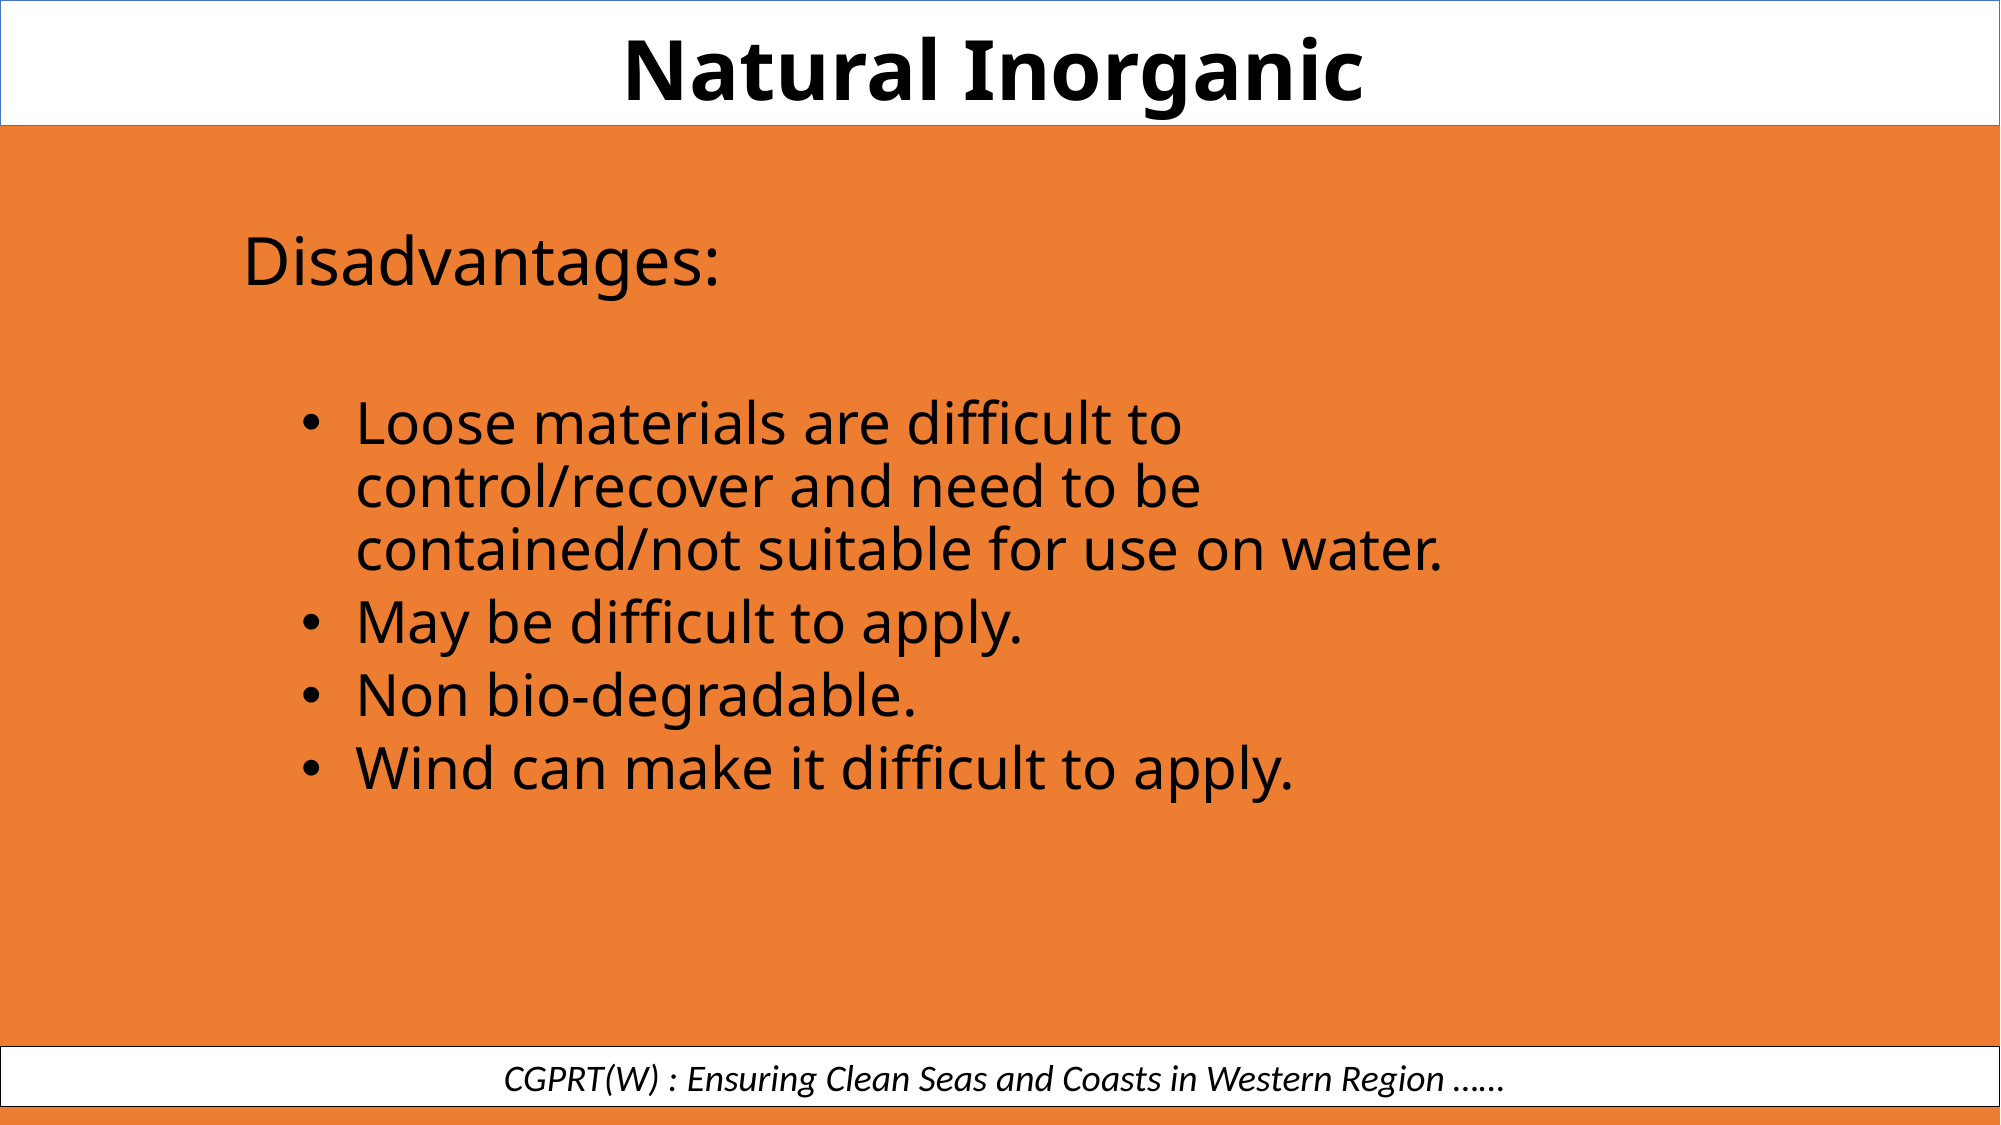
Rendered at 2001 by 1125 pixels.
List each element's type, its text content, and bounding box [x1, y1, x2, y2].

text_box Natural Inorganic [75, 21, 1913, 114]
text_box CGPRT(W) : Ensuring Clean Seas and Coasts in Western Region …… [0, 1046, 2000, 1107]
text_box [0, 0, 2000, 126]
text_box Disadvantages: Loose materials are difficult to control/recover and need to be contained/not suitable for use on water. May be difficult to apply. Non bio-degradable. Wind can make it difficult to apply. [227, 220, 1578, 1077]
